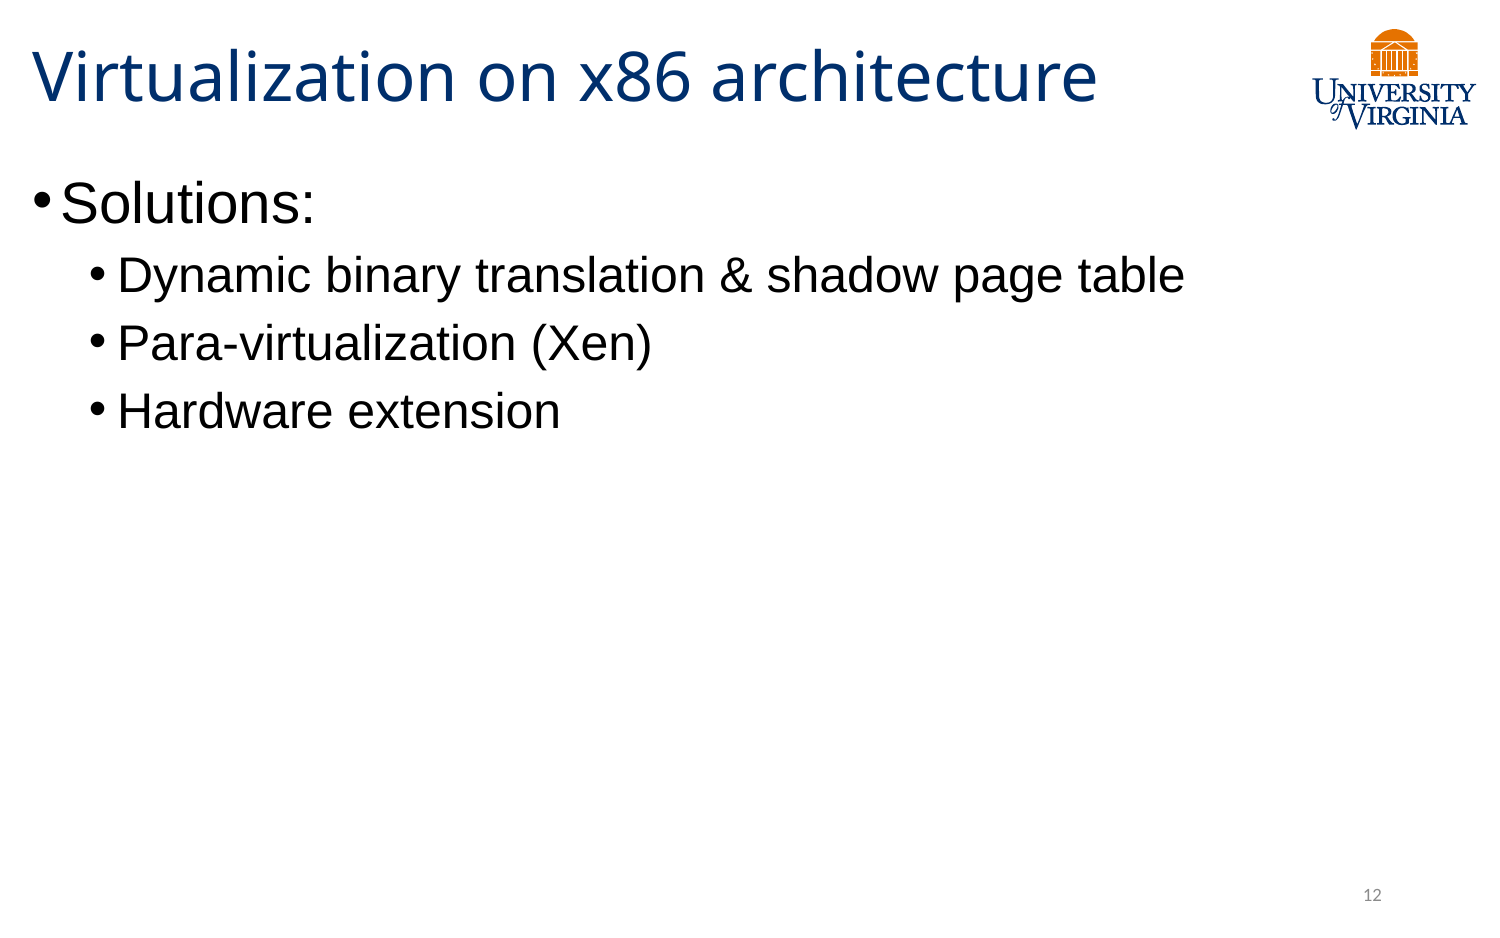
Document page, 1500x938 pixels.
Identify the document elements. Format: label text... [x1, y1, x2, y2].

list Solutions: Dynamic binary translation & shadow page table Para-virtualization (Xen) Hardware extension [17, 157, 1483, 845]
slide_number 12 [1059, 868, 1397, 919]
title Virtualization on x86 architecture [17, 14, 1297, 145]
